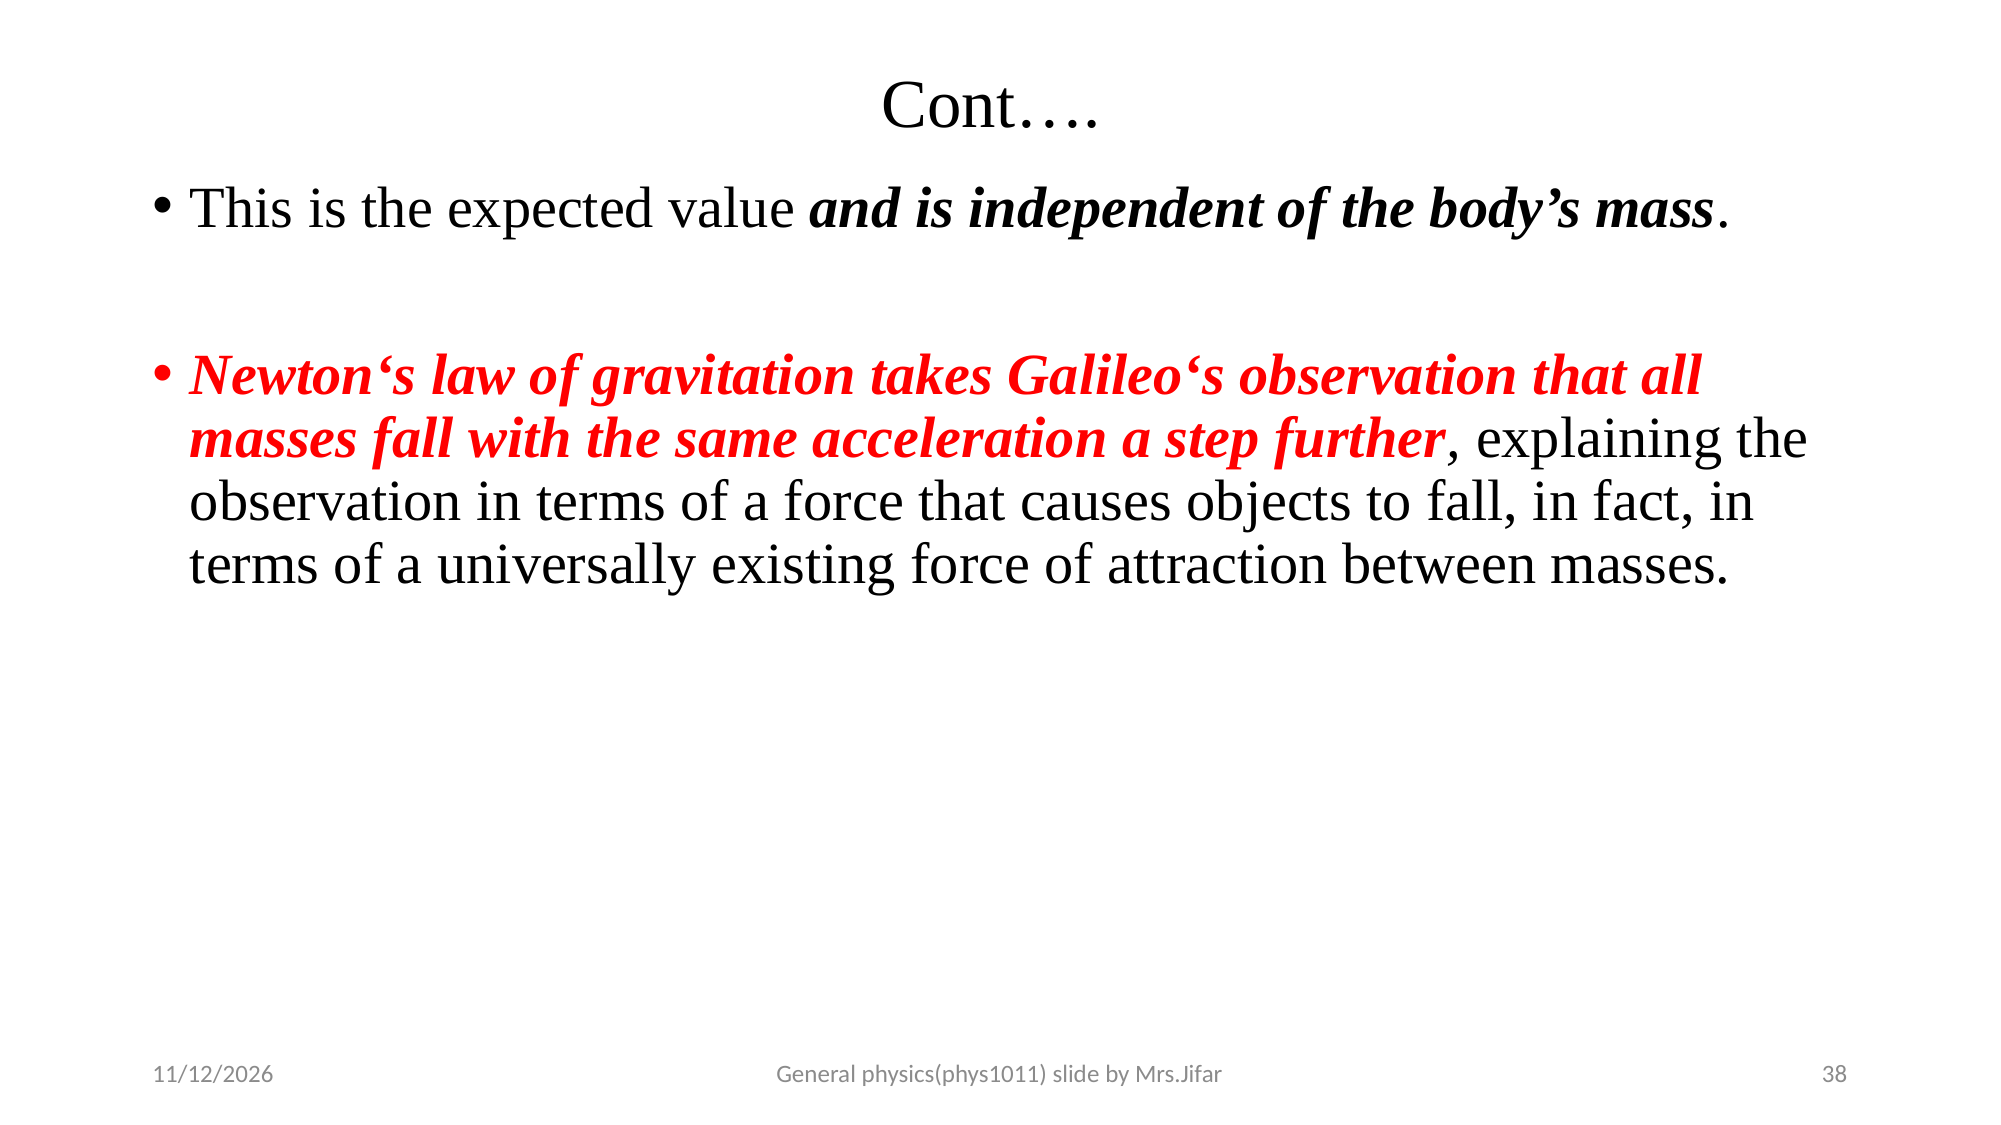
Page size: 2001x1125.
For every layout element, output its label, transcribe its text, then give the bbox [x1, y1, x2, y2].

slide_number 13-Jan-20 [137, 1042, 588, 1103]
list This is the expected value and is independent of the body’s mass. Newton‘s law of gravitation takes Galileo‘s observation that all masses fall with the same acceleration a step further, explaining the observation in terms of a force that causes objects to fall, in fact, in terms of a universally existing force of attraction between masses. [137, 169, 1863, 1014]
footer General physics(phys1011) slide by Mrs.Jifar [662, 1042, 1338, 1103]
slide_number 38 [1412, 1042, 1863, 1103]
title Cont…. [137, 59, 1863, 150]
